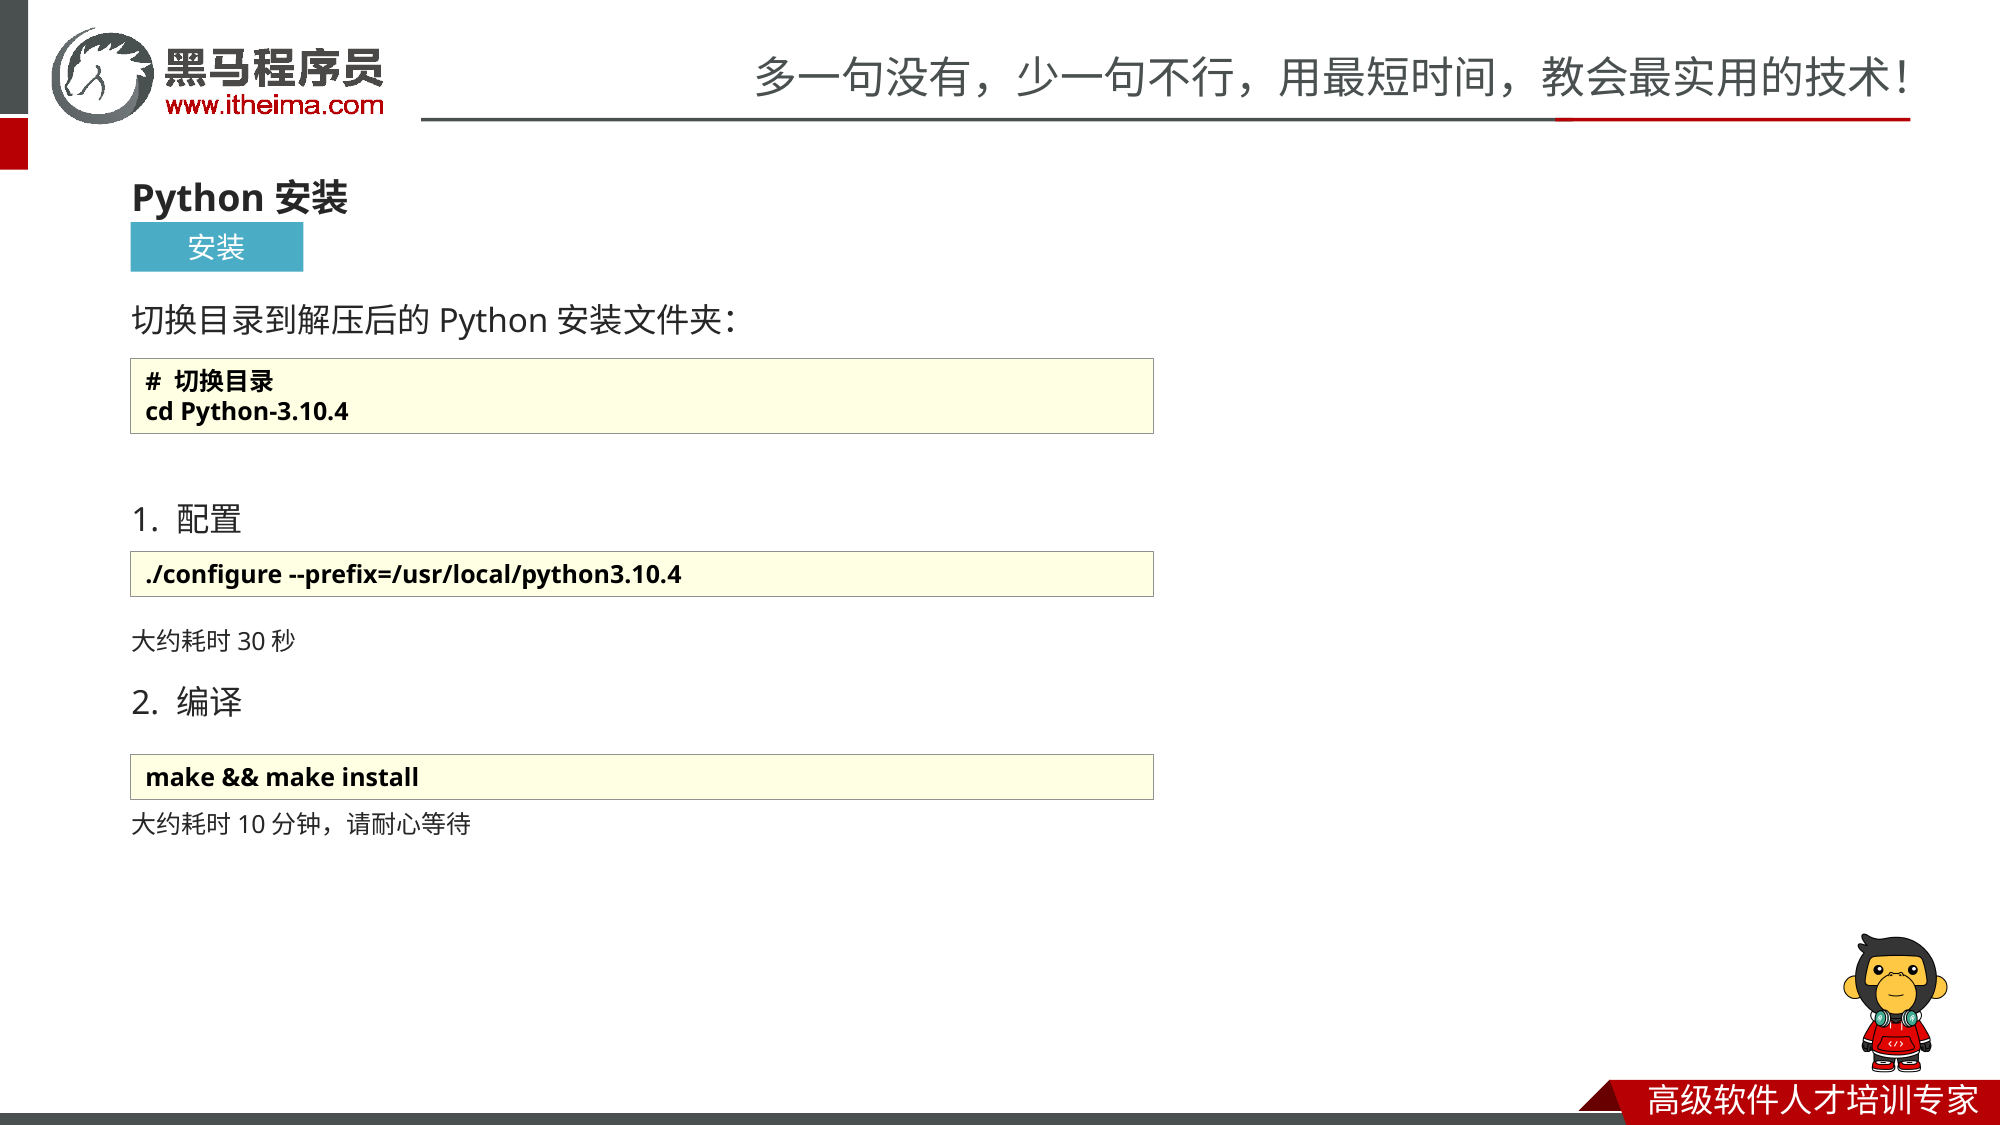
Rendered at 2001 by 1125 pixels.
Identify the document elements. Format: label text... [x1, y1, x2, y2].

list 切换目录到解压后的Python安装文件夹： 1. 配置 大约耗时30秒 2. 编译 大约耗时10分钟，请耐心等待 [116, 271, 1872, 964]
text_box make && make install [130, 754, 1153, 799]
text_box 安装 [129, 220, 305, 274]
text_box ./configure --prefix=/usr/local/python3.10.4 [130, 551, 1153, 597]
list Python安装 [116, 154, 1872, 239]
picture [50, 26, 384, 125]
picture [1824, 928, 1974, 1078]
text_box # 切换目录 cd Python-3.10.4 [130, 358, 1153, 434]
